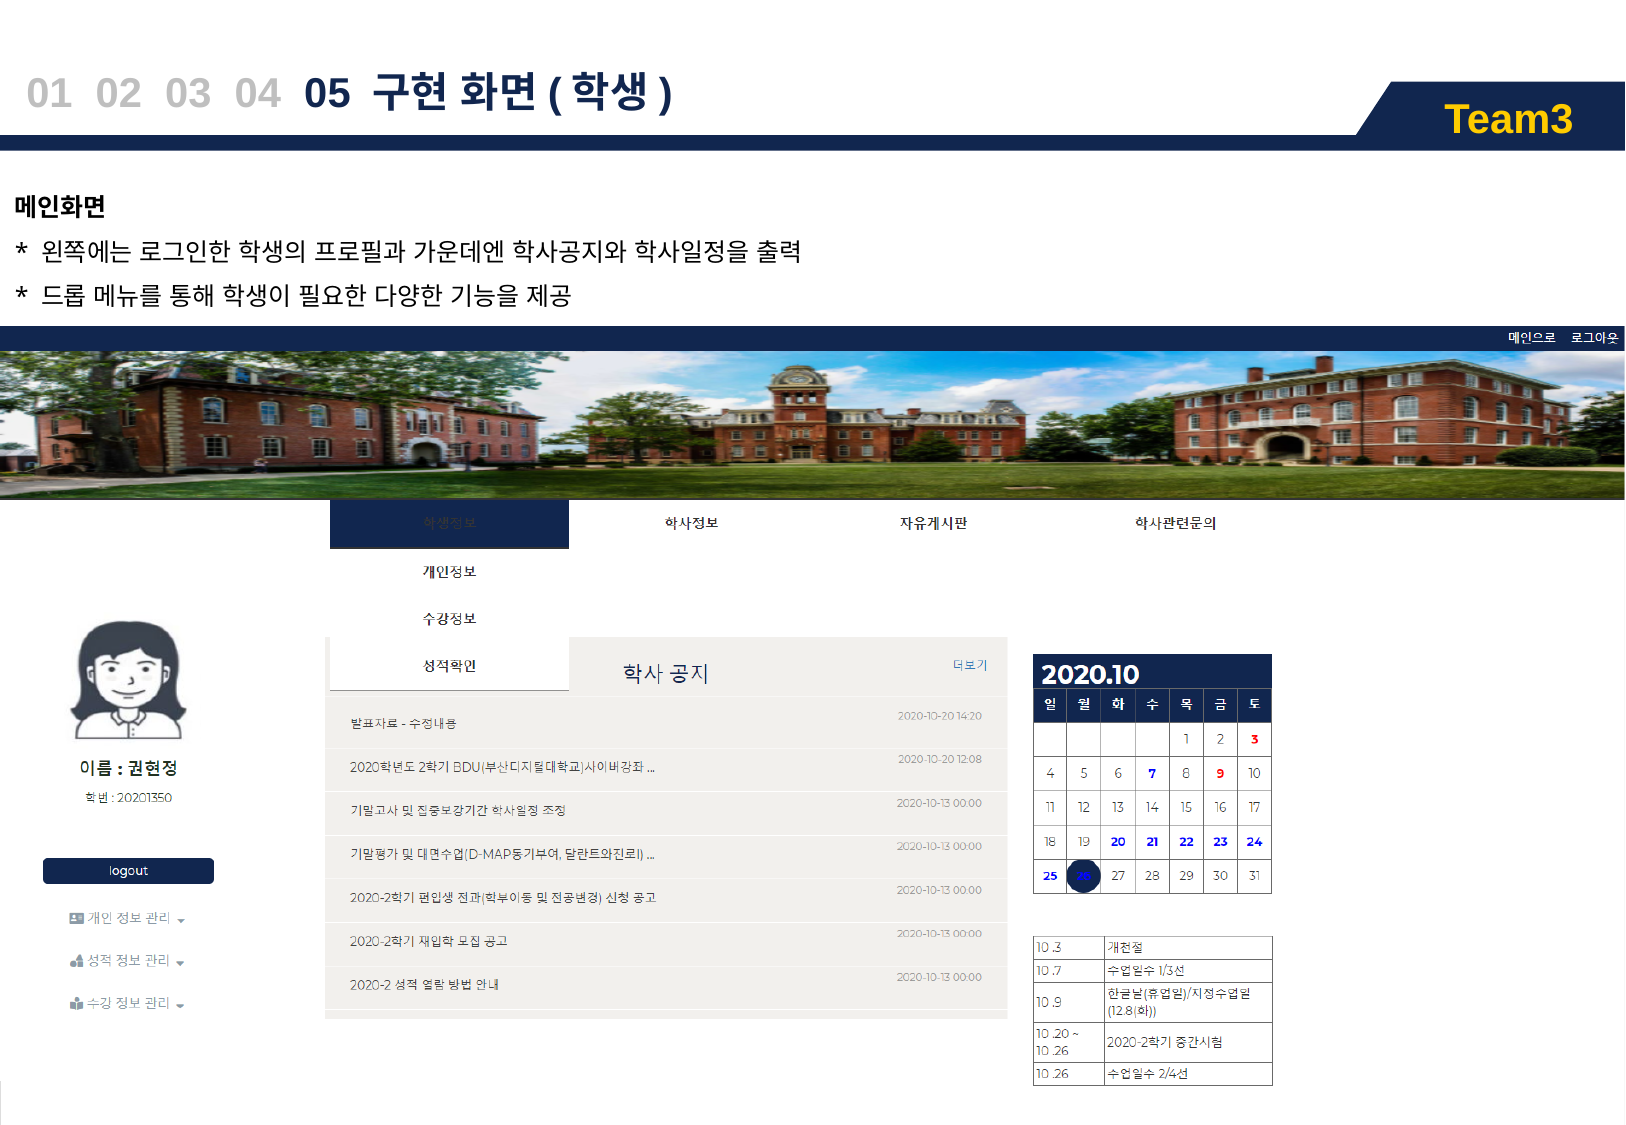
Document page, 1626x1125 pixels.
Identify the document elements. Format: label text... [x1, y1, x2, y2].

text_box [0, 30, 1625, 151]
text_box 메인화면 * 왼쪽에는 로그인한 학생의 프로필과 가운데엔 학사공지와 학사일정을 출력 * 드롭 메뉴를 통해 학생이 필요한 다양한 기능을 제공 [0, 168, 1625, 319]
picture [0, 326, 1625, 1125]
